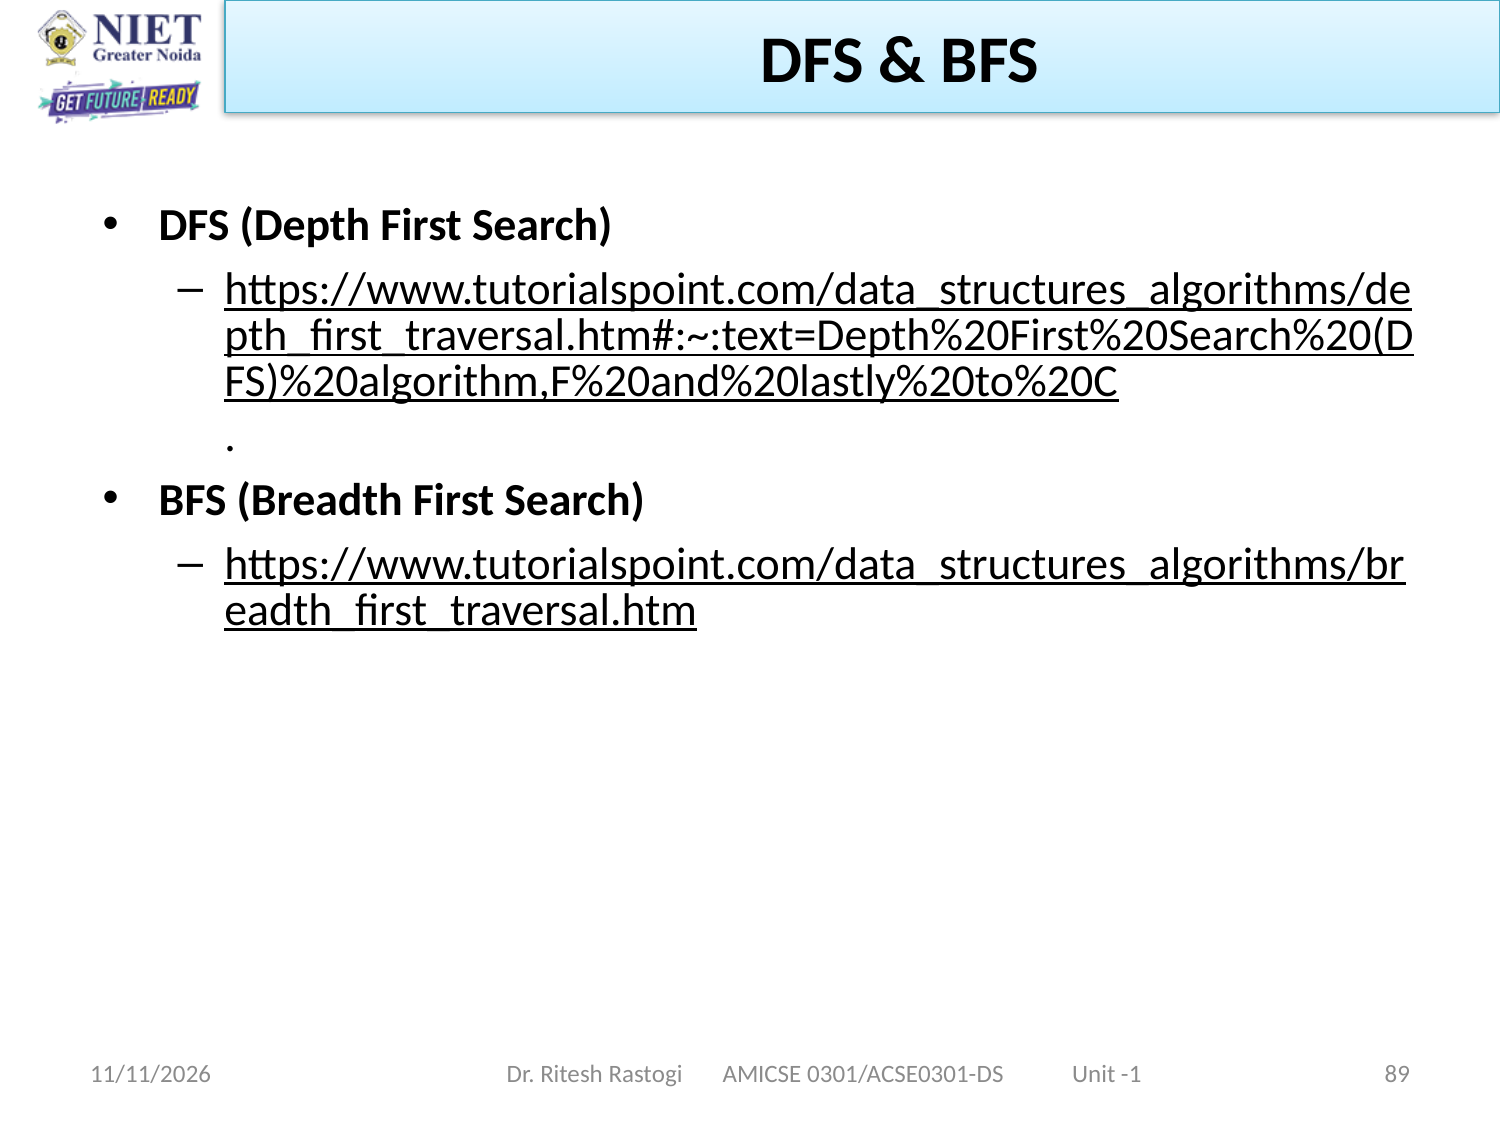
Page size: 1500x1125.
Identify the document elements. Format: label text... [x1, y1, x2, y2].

picture [0, 0, 238, 135]
slide_number 15-Jan-23 [75, 1042, 412, 1103]
slide_number 89 [1074, 1042, 1425, 1103]
text_box DFS & BFS [238, 0, 1500, 113]
list DFS (Depth First Search) https://www.tutorialspoint.com/data_structures_algorithms/depth_first_traversal.htm#:~:text=Depth%20First%20Search%20(DFS)%20algorithm,F%20and%20lastly%20to%20C. BFS (Breadth First Search) https://www.tutorialspoint.com/data_structures_algorithms/breadth_first_traversal.htm [87, 187, 1438, 930]
footer Dr. Ritesh Rastogi AMICSE 0301/ACSE0301-DS Unit -1 [412, 1042, 1074, 1103]
